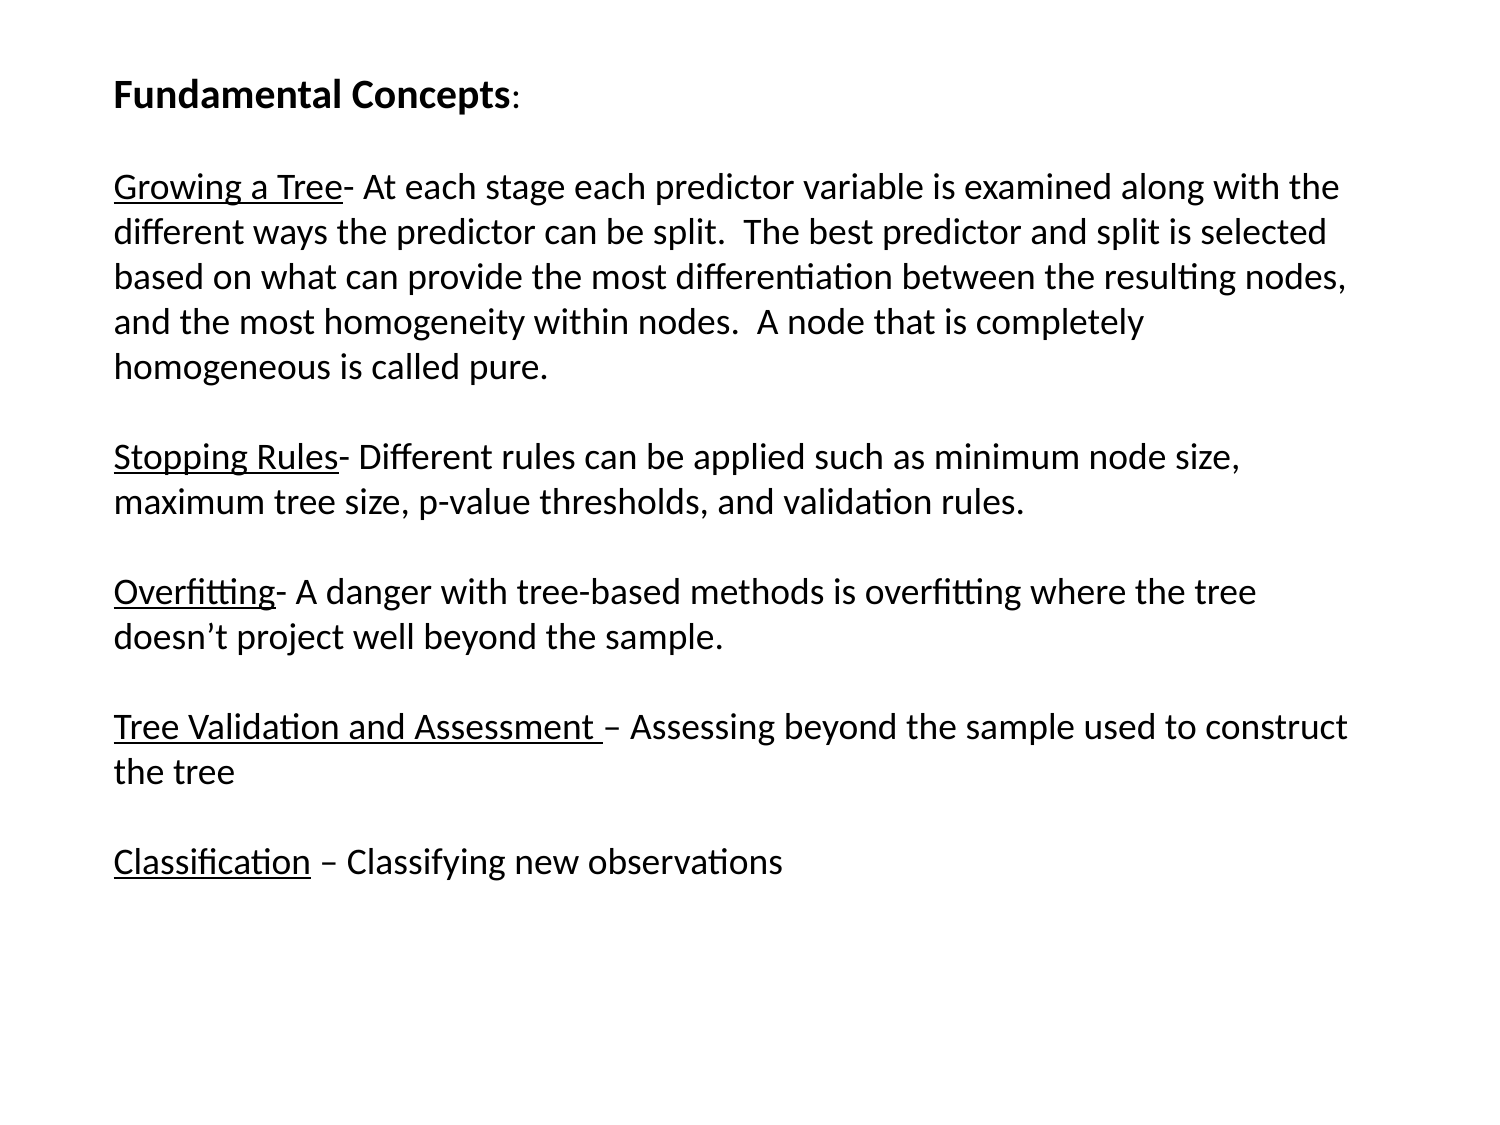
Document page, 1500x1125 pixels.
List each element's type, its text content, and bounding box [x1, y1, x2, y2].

text_box Fundamental Concepts: Growing a Tree- At each stage each predictor variable is examined along with the different ways the predictor can be split. The best predictor and split is selected based on what can provide the most differentiation between the resulting nodes, and the most homogeneity within nodes. A node that is completely homogeneous is called pure. Stopping Rules- Different rules can be applied such as minimum node size, maximum tree size, p-value thresholds, and validation rules. Overfitting- A danger with tree-based methods is overfitting where the tree doesn’t project well beyond the sample. Tree Validation and Assessment – Assessing beyond the sample used to construct the tree Classification – Classifying new observations [98, 59, 1379, 979]
